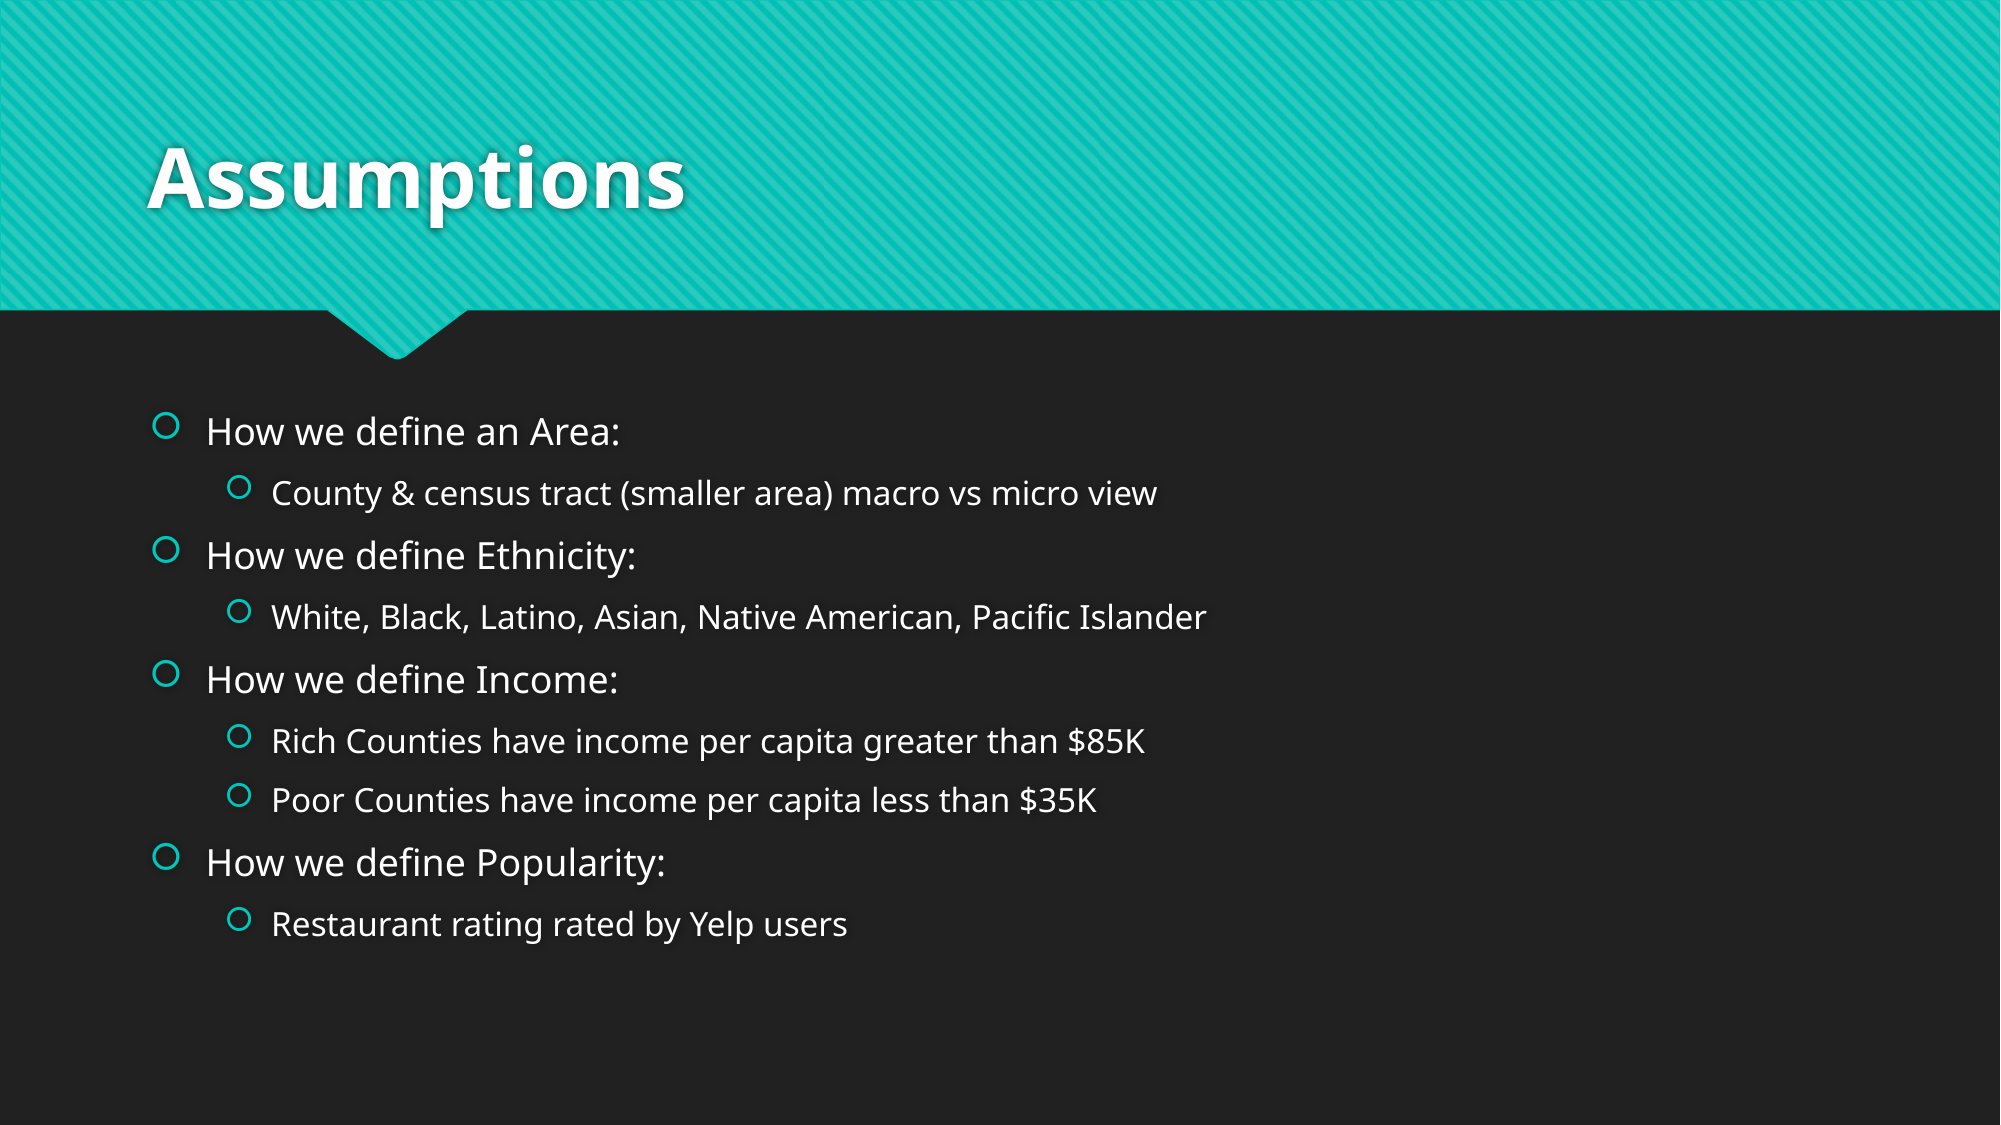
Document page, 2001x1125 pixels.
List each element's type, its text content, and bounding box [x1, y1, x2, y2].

list How we define an Area: County & census tract (smaller area) macro vs micro view How we define Ethnicity: White, Black, Latino, Asian, Native American, Pacific Islander How we define Income: Rich Counties have income per capita greater than $85K Poor Counties have income per capita less than $35K How we define Popularity: Restaurant rating rated by Yelp users [134, 364, 1866, 1052]
title Assumptions [132, 73, 1868, 233]
